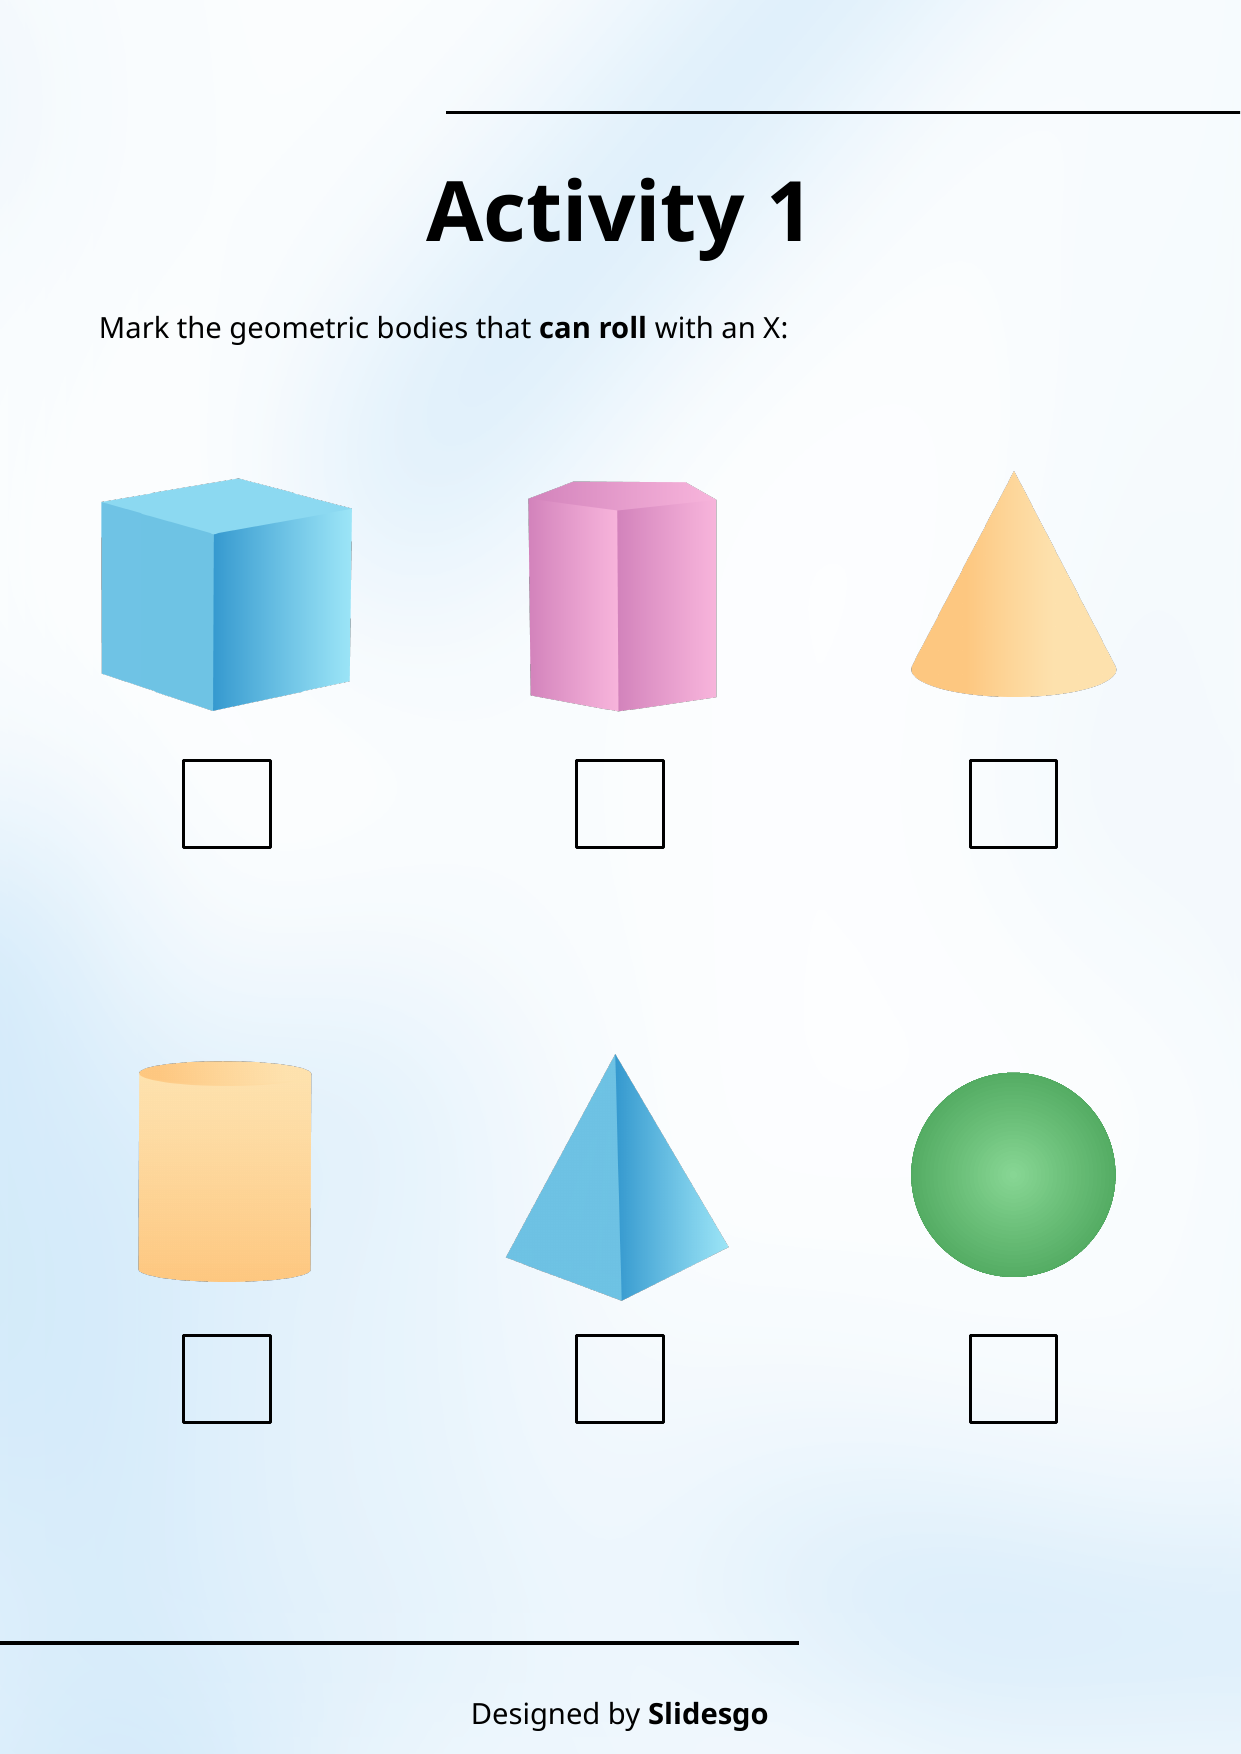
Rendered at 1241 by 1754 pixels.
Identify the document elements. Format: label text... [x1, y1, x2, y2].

text_box [911, 1072, 1116, 1277]
picture [98, 472, 356, 714]
title Activity 1 [83, 139, 1157, 283]
text_box Mark the geometric bodies that can roll with an X: [83, 289, 1157, 376]
picture [517, 472, 723, 714]
table_cell q [0, 0, 1241, 1754]
text_box [183, 760, 271, 848]
text_box Designed by Slidesgo [83, 1690, 1157, 1736]
text_box [970, 760, 1057, 848]
text_box [970, 1335, 1057, 1423]
text_box [183, 1335, 271, 1423]
text_box [576, 1335, 664, 1423]
picture [900, 464, 1127, 701]
text_box [576, 760, 664, 848]
picture [136, 1056, 318, 1293]
picture [495, 1045, 733, 1305]
